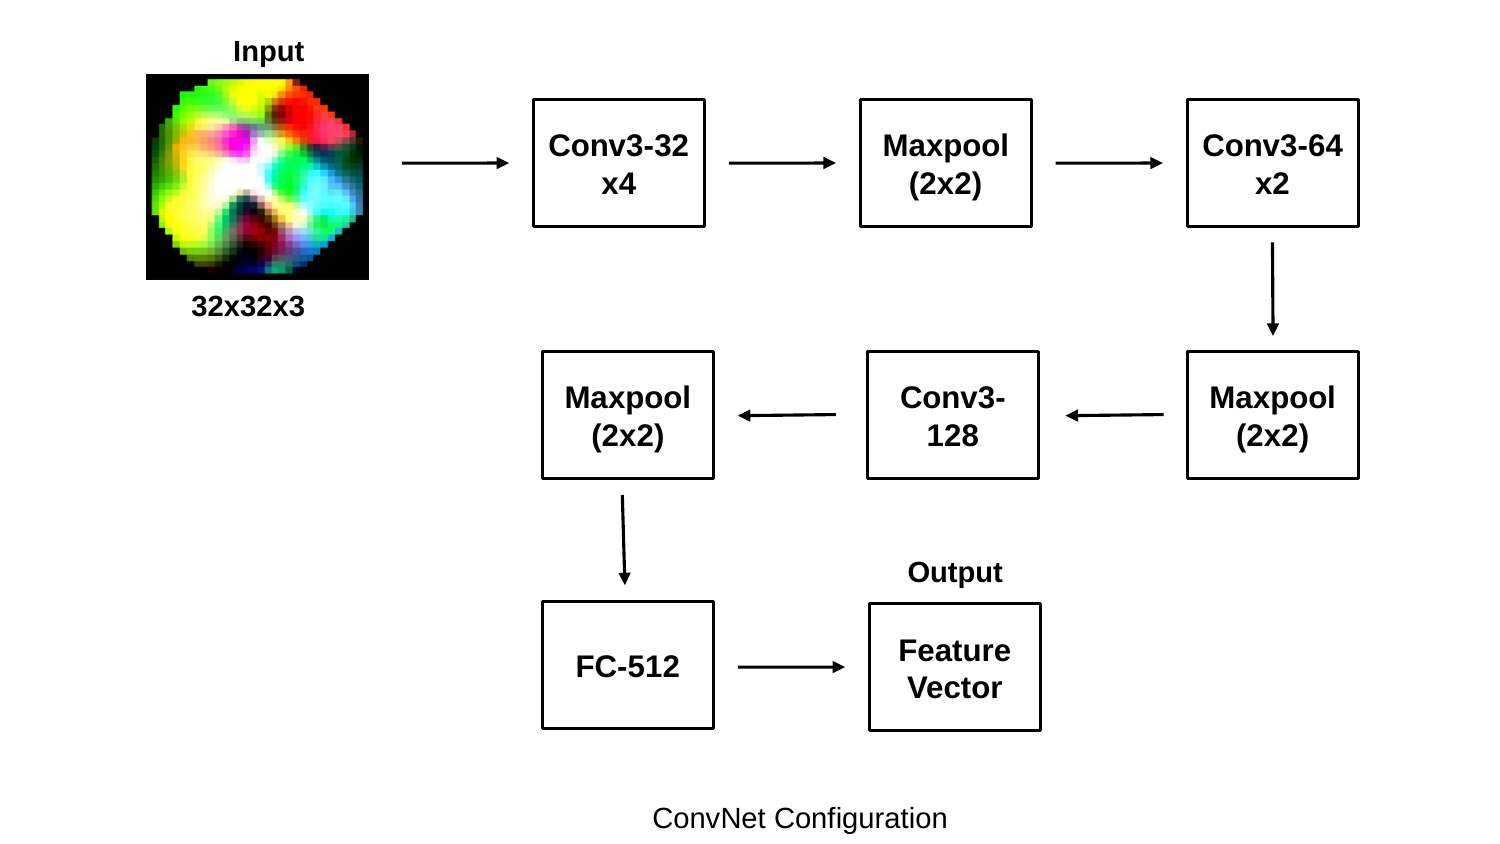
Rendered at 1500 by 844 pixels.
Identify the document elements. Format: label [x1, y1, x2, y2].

picture [146, 74, 370, 280]
text_box [533, 99, 705, 227]
text_box [542, 351, 714, 479]
text_box [860, 99, 1032, 227]
text_box [176, 280, 340, 336]
text_box [892, 538, 1046, 602]
text_box [218, 17, 340, 74]
text_box [869, 603, 1041, 731]
text_box [622, 494, 626, 586]
text_box [1187, 351, 1359, 479]
text_box [1187, 99, 1359, 227]
text_box [867, 351, 1039, 479]
text_box [542, 601, 714, 729]
text_box [637, 784, 1046, 839]
